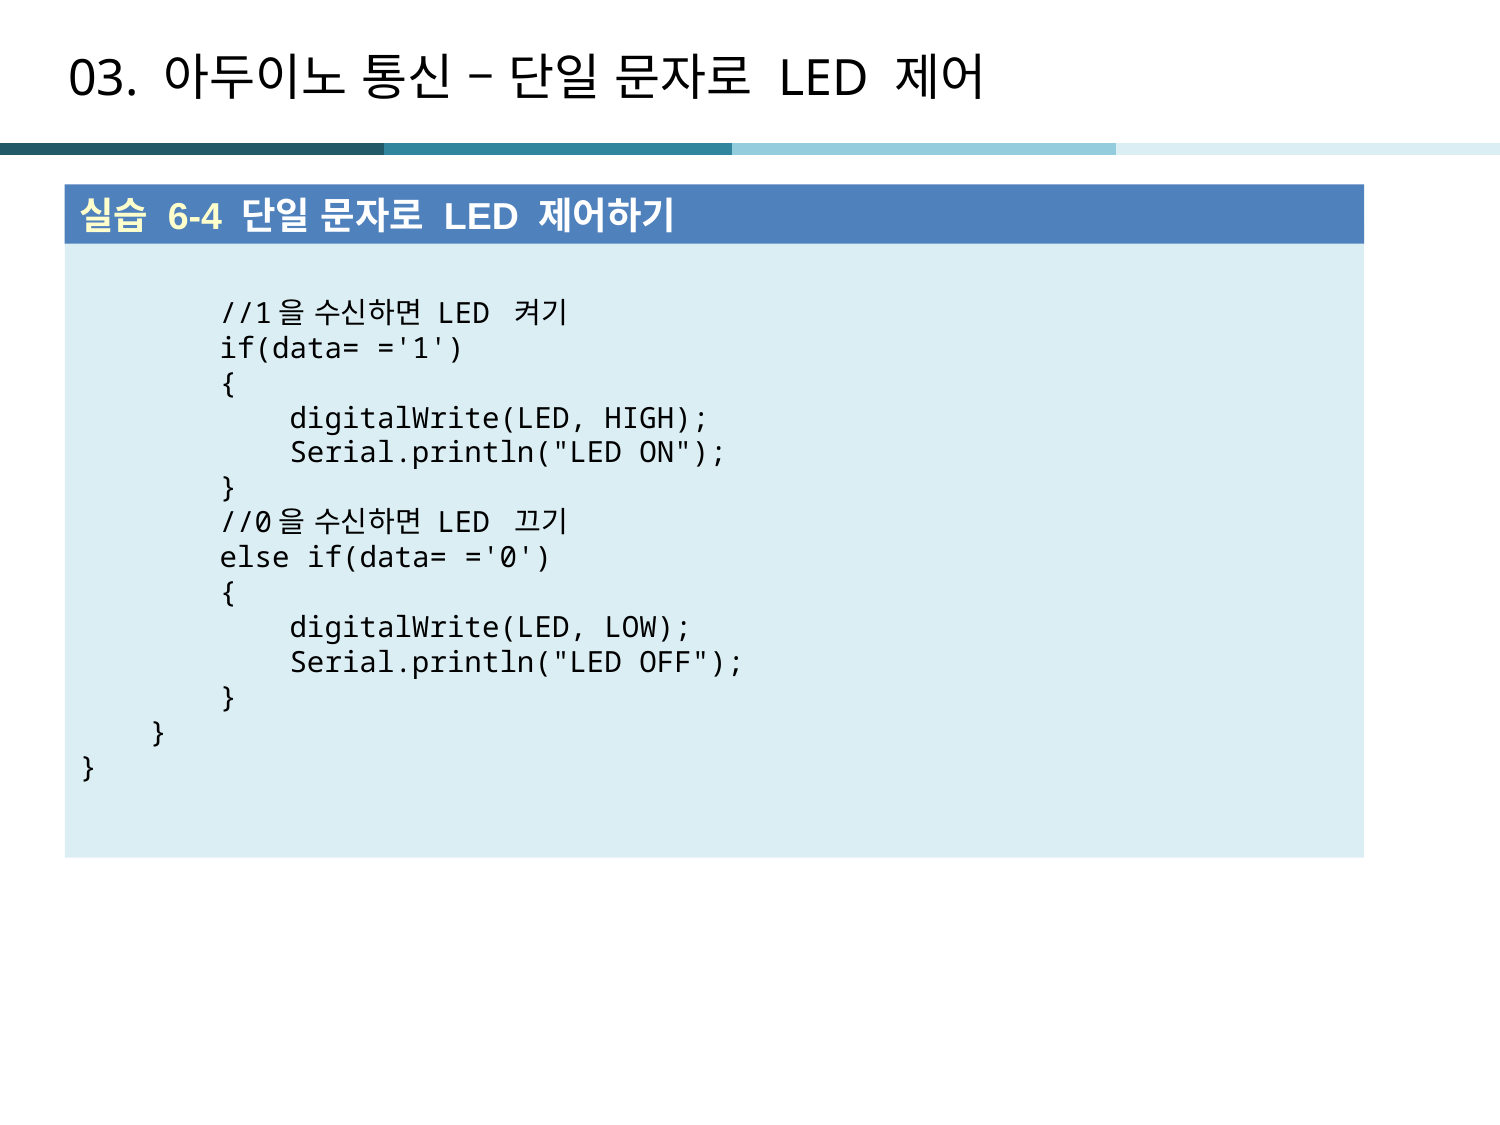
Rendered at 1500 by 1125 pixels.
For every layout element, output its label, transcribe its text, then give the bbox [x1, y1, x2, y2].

title 03. 아두이노 통신 – 단일 문자로 LED 제어 [53, 30, 1447, 121]
text_box 실습 6-4 단일 문자로 LED 제어하기 [64, 184, 1365, 244]
text_box //1을 수신하면 LED 켜기 if(data= ='1') { digitalWrite(LED, HIGH); Serial.println("LED ON"); } //0을 수신하면 LED 끄기 else if(data= ='0') { digitalWrite(LED, LOW); Serial.println("LED OFF"); } } } [64, 244, 1365, 858]
